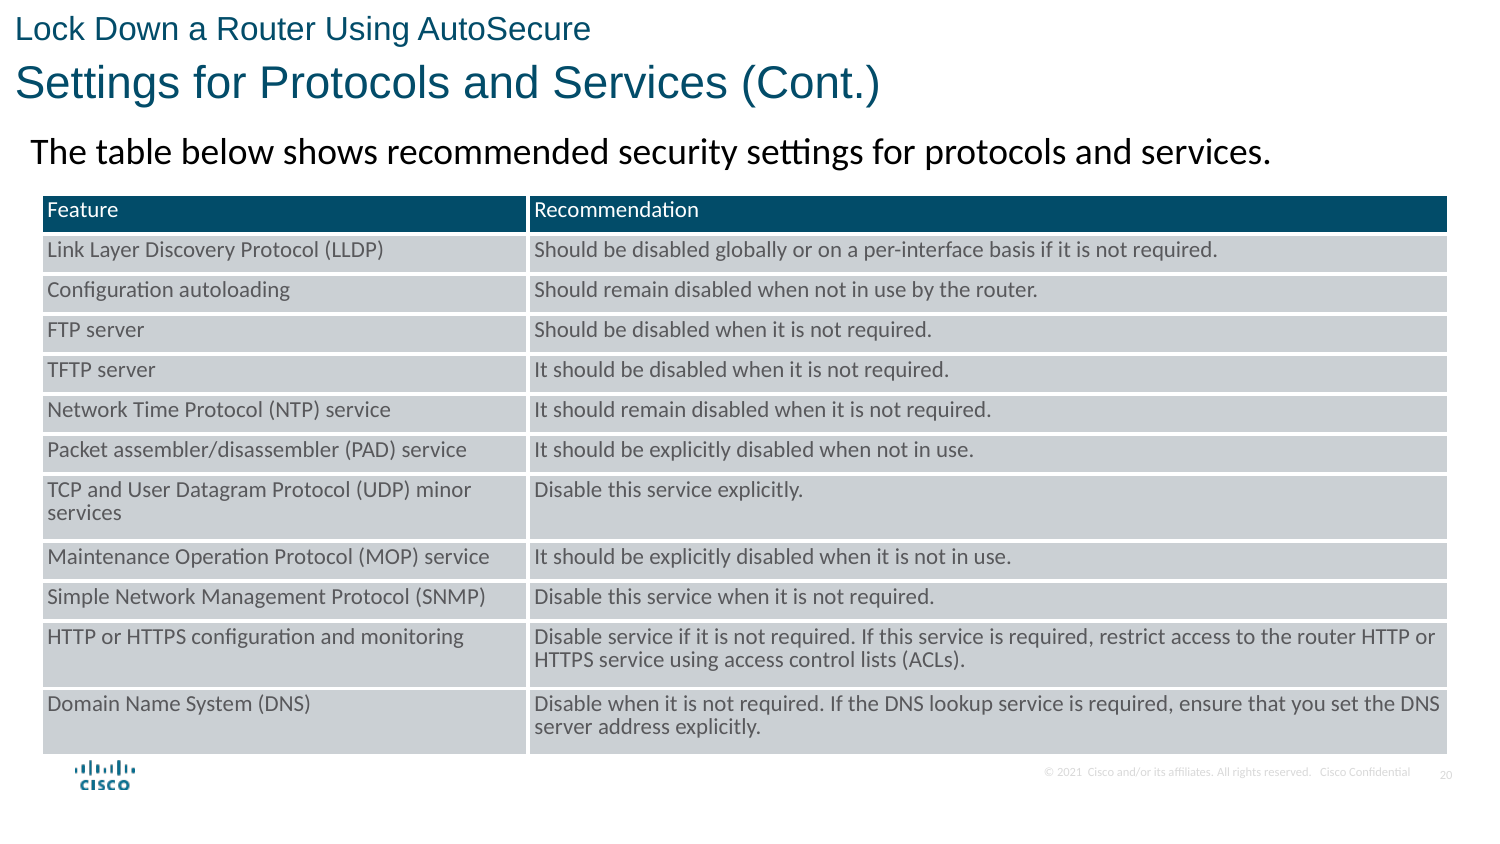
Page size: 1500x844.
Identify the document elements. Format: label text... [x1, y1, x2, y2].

table_cell It should be explicitly disabled when it is not in use. [530, 543, 1447, 579]
table_cell Packet assembler/disassembler (PAD) service [43, 436, 526, 472]
table_cell It should be explicitly disabled when not in use. [530, 436, 1447, 472]
text_box The table below shows recommended security settings for protocols and services. [15, 119, 1425, 180]
table_cell TFTP server [43, 356, 526, 392]
table_cell FTP server [43, 316, 526, 352]
list Settings for Protocols and Services (Cont.) [0, 45, 1500, 195]
table_cell Domain Name System (DNS) [43, 690, 526, 754]
table_cell Should remain disabled when not in use by the router. [530, 276, 1447, 312]
picture [75, 759, 135, 790]
slide_number 20 [1425, 759, 1500, 797]
table_cell Disable when it is not required. If the DNS lookup service is required, ensure that you set the DNS server address explicitly. [530, 690, 1447, 754]
table_cell Link Layer Discovery Protocol (LLDP) [43, 236, 526, 272]
table_cell Should be disabled globally or on a per-interface basis if it is not required. [530, 236, 1447, 272]
table_cell Disable this service explicitly. [530, 476, 1447, 539]
table_cell It should be disabled when it is not required. [530, 356, 1447, 392]
table_cell HTTP or HTTPS configuration and monitoring [43, 623, 526, 687]
table_cell Configuration autoloading [43, 276, 526, 312]
table_cell It should remain disabled when it is not required. [530, 396, 1447, 432]
table_header Feature [43, 196, 526, 232]
table_header Recommendation [530, 196, 1447, 232]
table_cell Maintenance Operation Protocol (MOP) service [43, 543, 526, 579]
table_cell TCP and User Datagram Protocol (UDP) minor services [43, 476, 526, 539]
table_cell Simple Network Management Protocol (SNMP) [43, 583, 526, 619]
table_cell Disable service if it is not required. If this service is required, restrict access to the router HTTP or HTTPS service using access control lists (ACLs). [530, 623, 1447, 687]
list Lock Down a Router Using AutoSecure [0, 0, 1500, 45]
table_cell Network Time Protocol (NTP) service [43, 396, 526, 432]
table_cell Should be disabled when it is not required. [530, 316, 1447, 352]
table_cell Disable this service when it is not required. [530, 583, 1447, 619]
